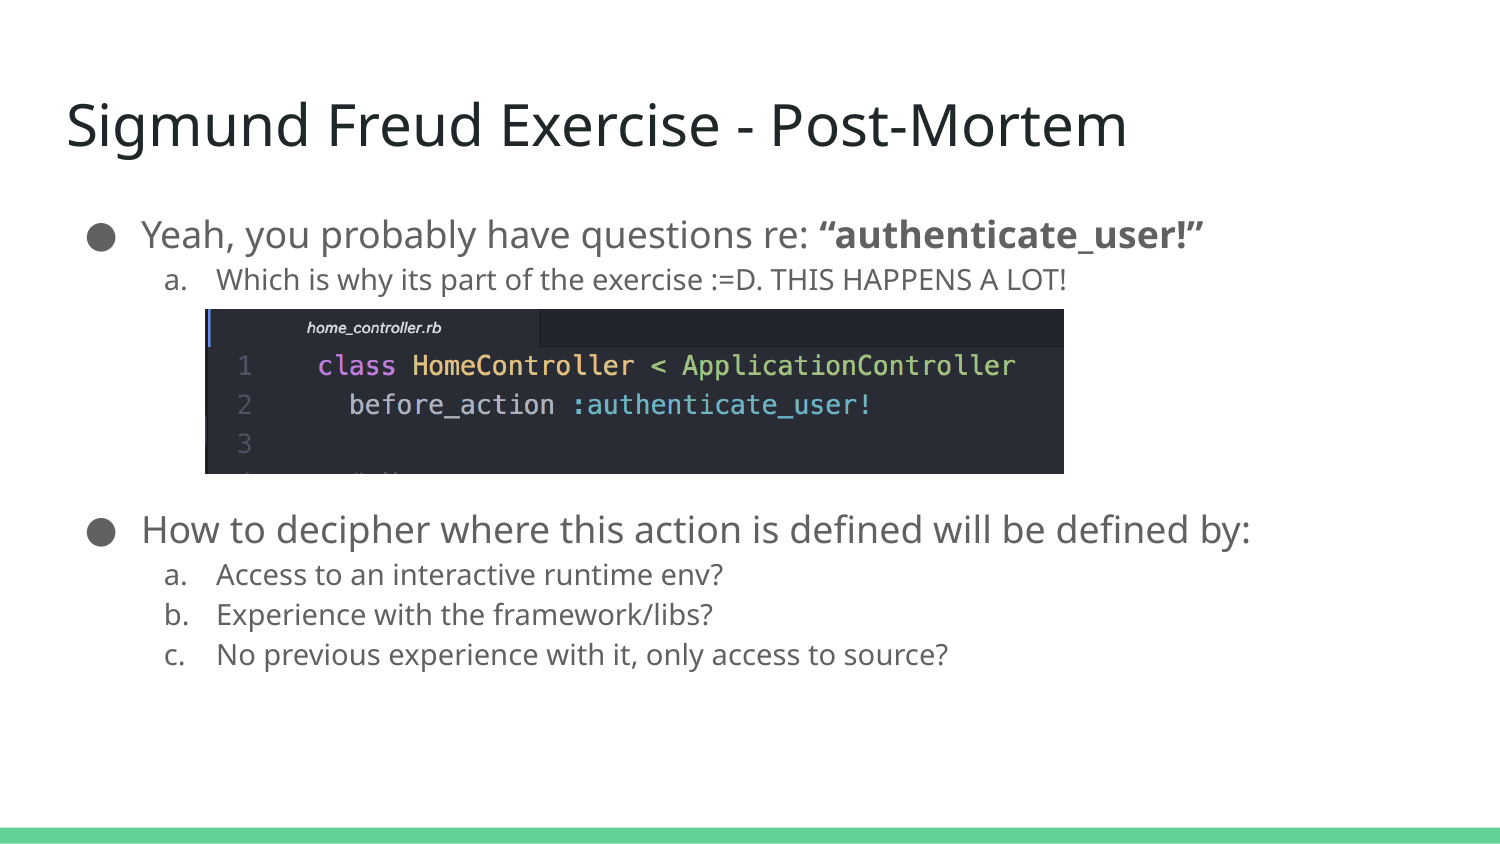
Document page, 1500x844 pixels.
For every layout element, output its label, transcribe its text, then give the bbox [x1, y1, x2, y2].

list Yeah, you probably have questions re: “authenticate_user!” Which is why its part of the exercise :=D. THIS HAPPENS A LOT! How to decipher where this action is defined will be defined by: Access to an interactive runtime env? Experience with the framework/libs? No previous experience with it, only access to source? [51, 189, 1449, 750]
title Sigmund Freud Exercise - Post-Mortem [51, 72, 1449, 167]
picture [205, 309, 1064, 475]
